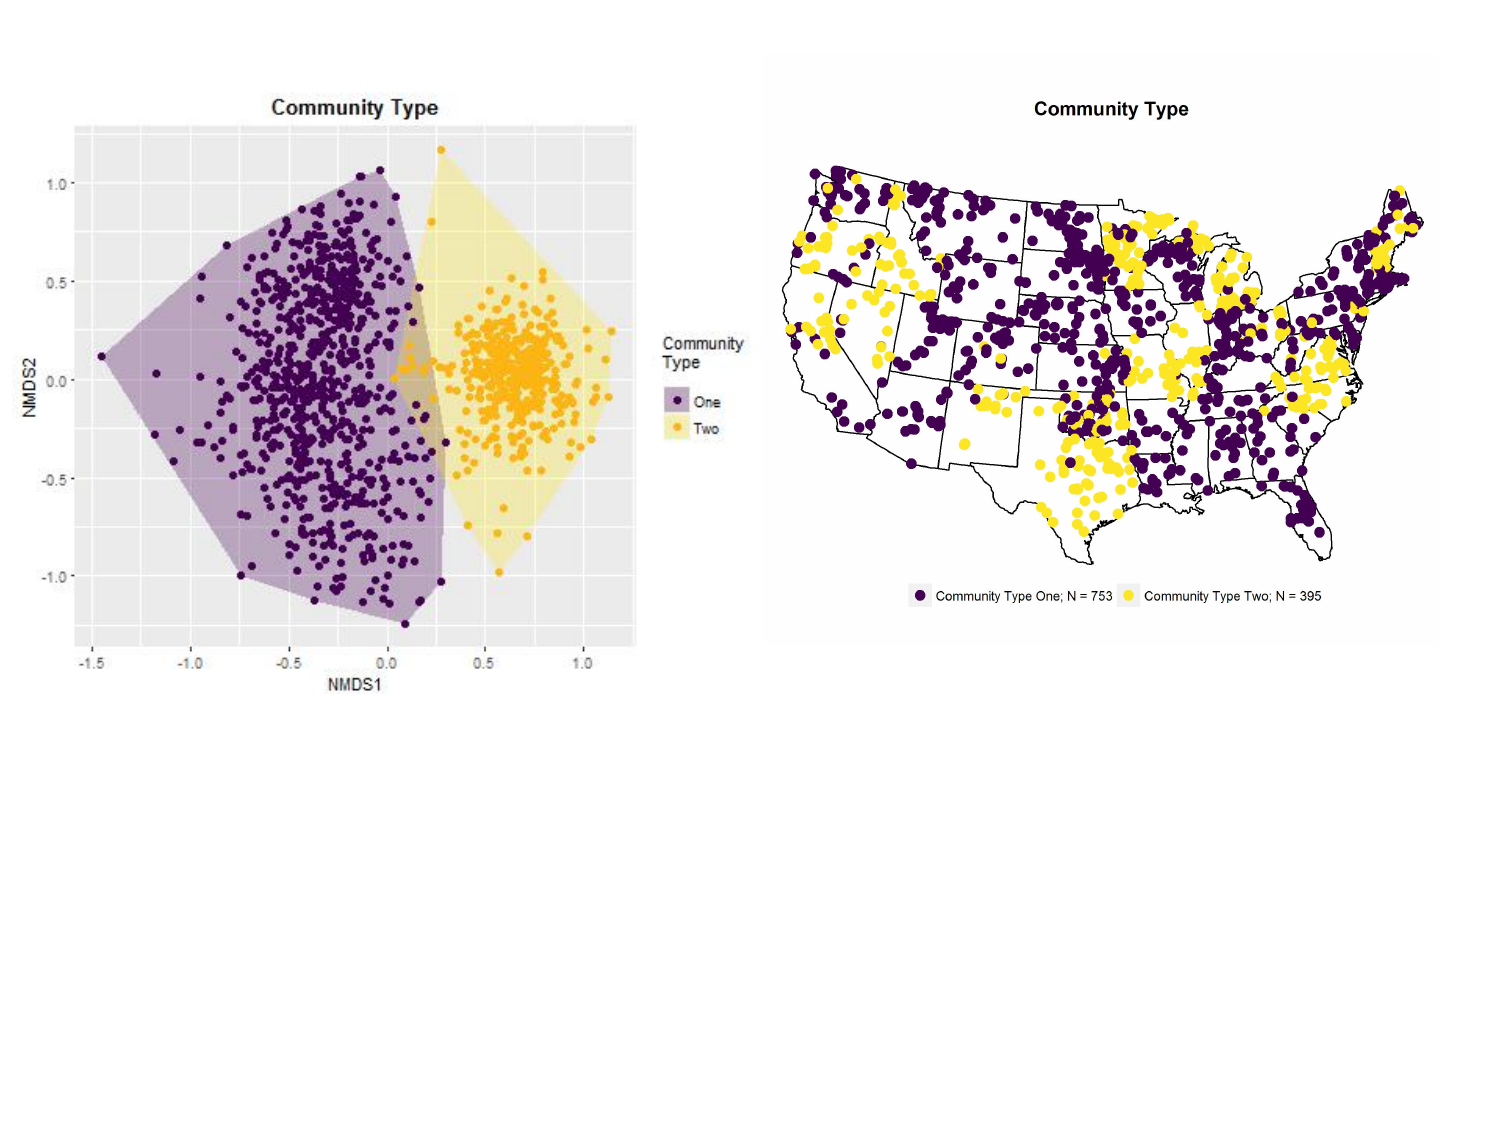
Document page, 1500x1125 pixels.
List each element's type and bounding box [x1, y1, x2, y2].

picture [12, 18, 1439, 769]
